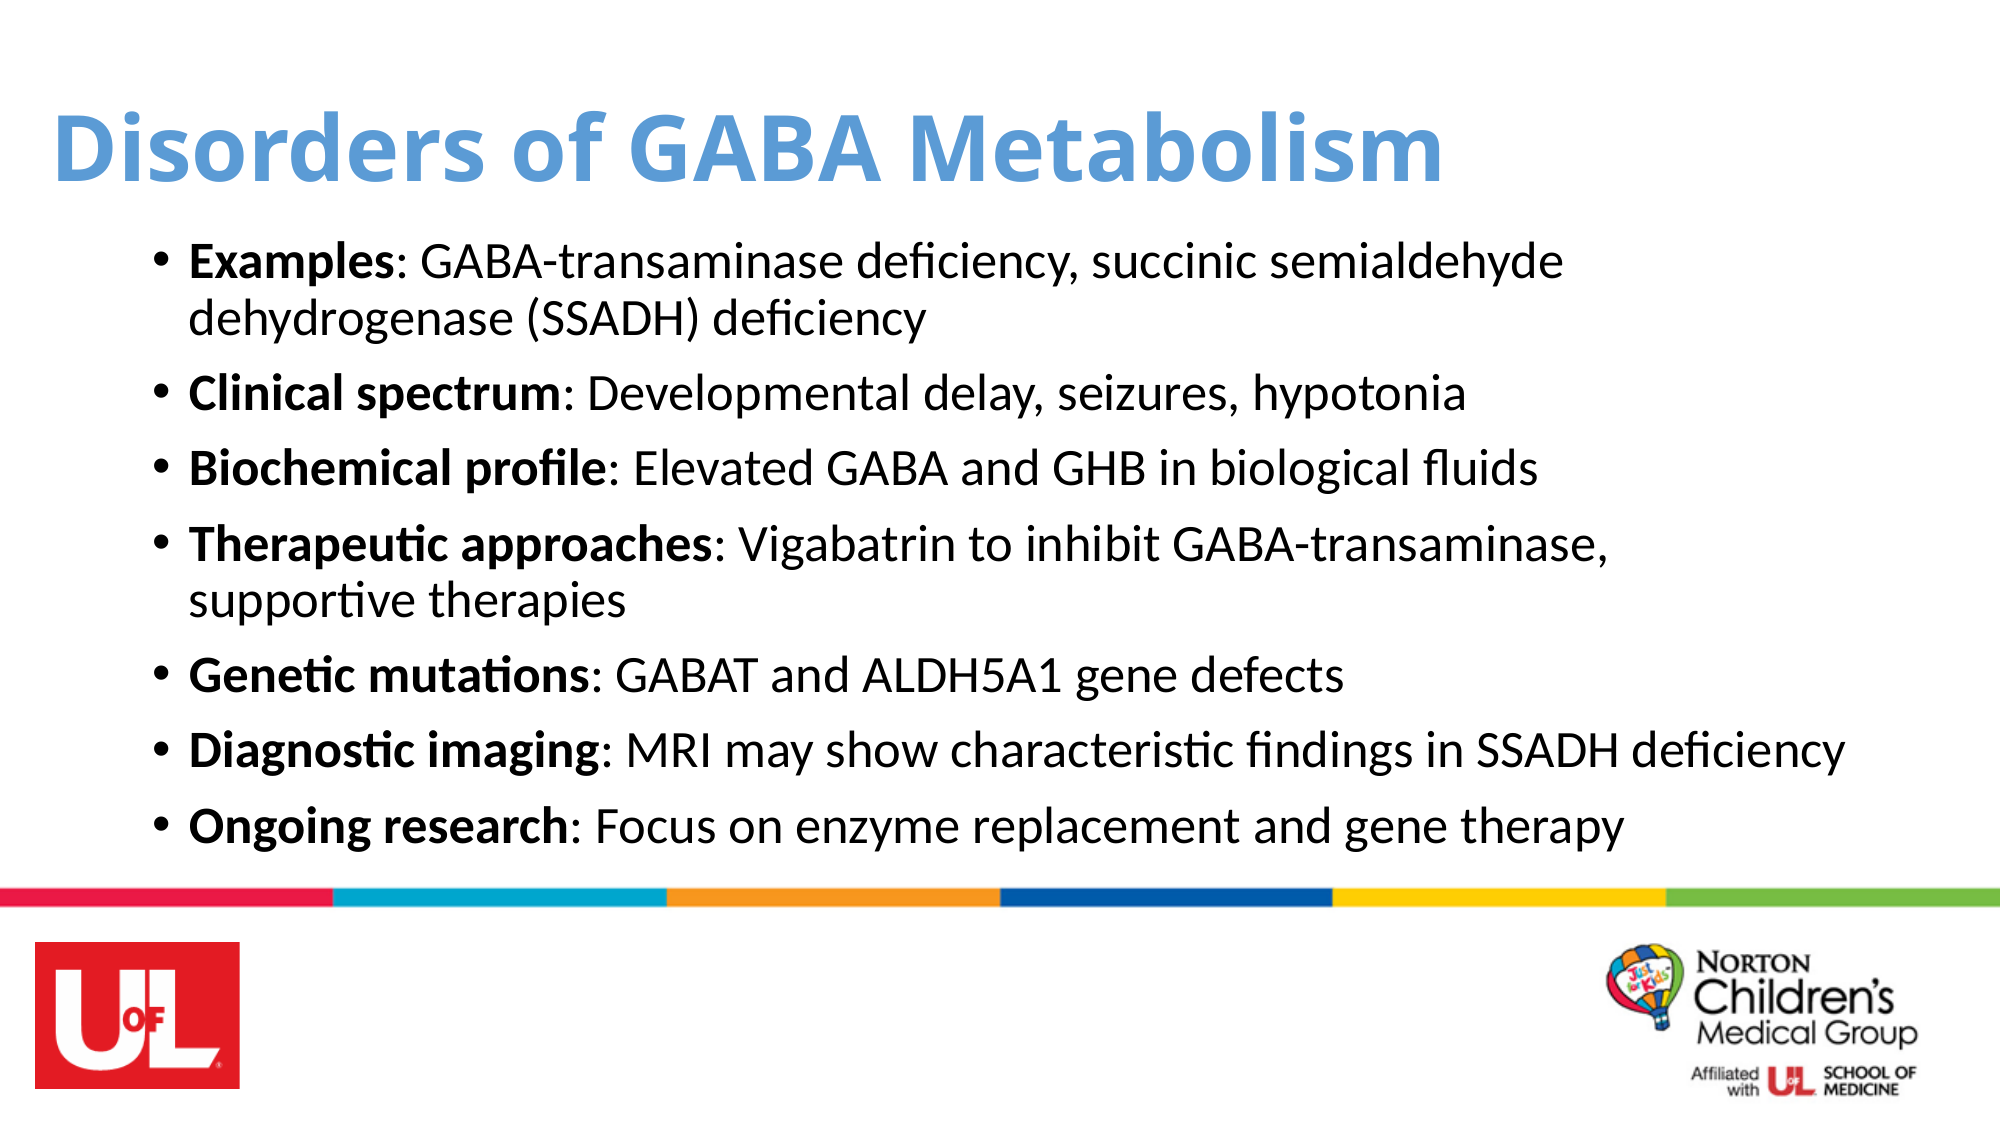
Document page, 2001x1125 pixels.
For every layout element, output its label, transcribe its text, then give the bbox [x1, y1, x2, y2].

list Examples: GABA-transaminase deficiency, succinic semialdehyde dehydrogenase (SSADH) deficiency Clinical spectrum: Developmental delay, seizures, hypotonia Biochemical profile: Elevated GABA and GHB in biological fluids Therapeutic approaches: Vigabatrin to inhibit GABA-transaminase, supportive therapies Genetic mutations: GABAT and ALDH5A1 gene defects Diagnostic imaging: MRI may show characteristic findings in SSADH deficiency Ongoing research: Focus on enzyme replacement and gene therapy [137, 226, 1863, 899]
title Disorders of GABA Metabolism [35, 26, 1863, 278]
picture [0, 0, 2000, 1125]
